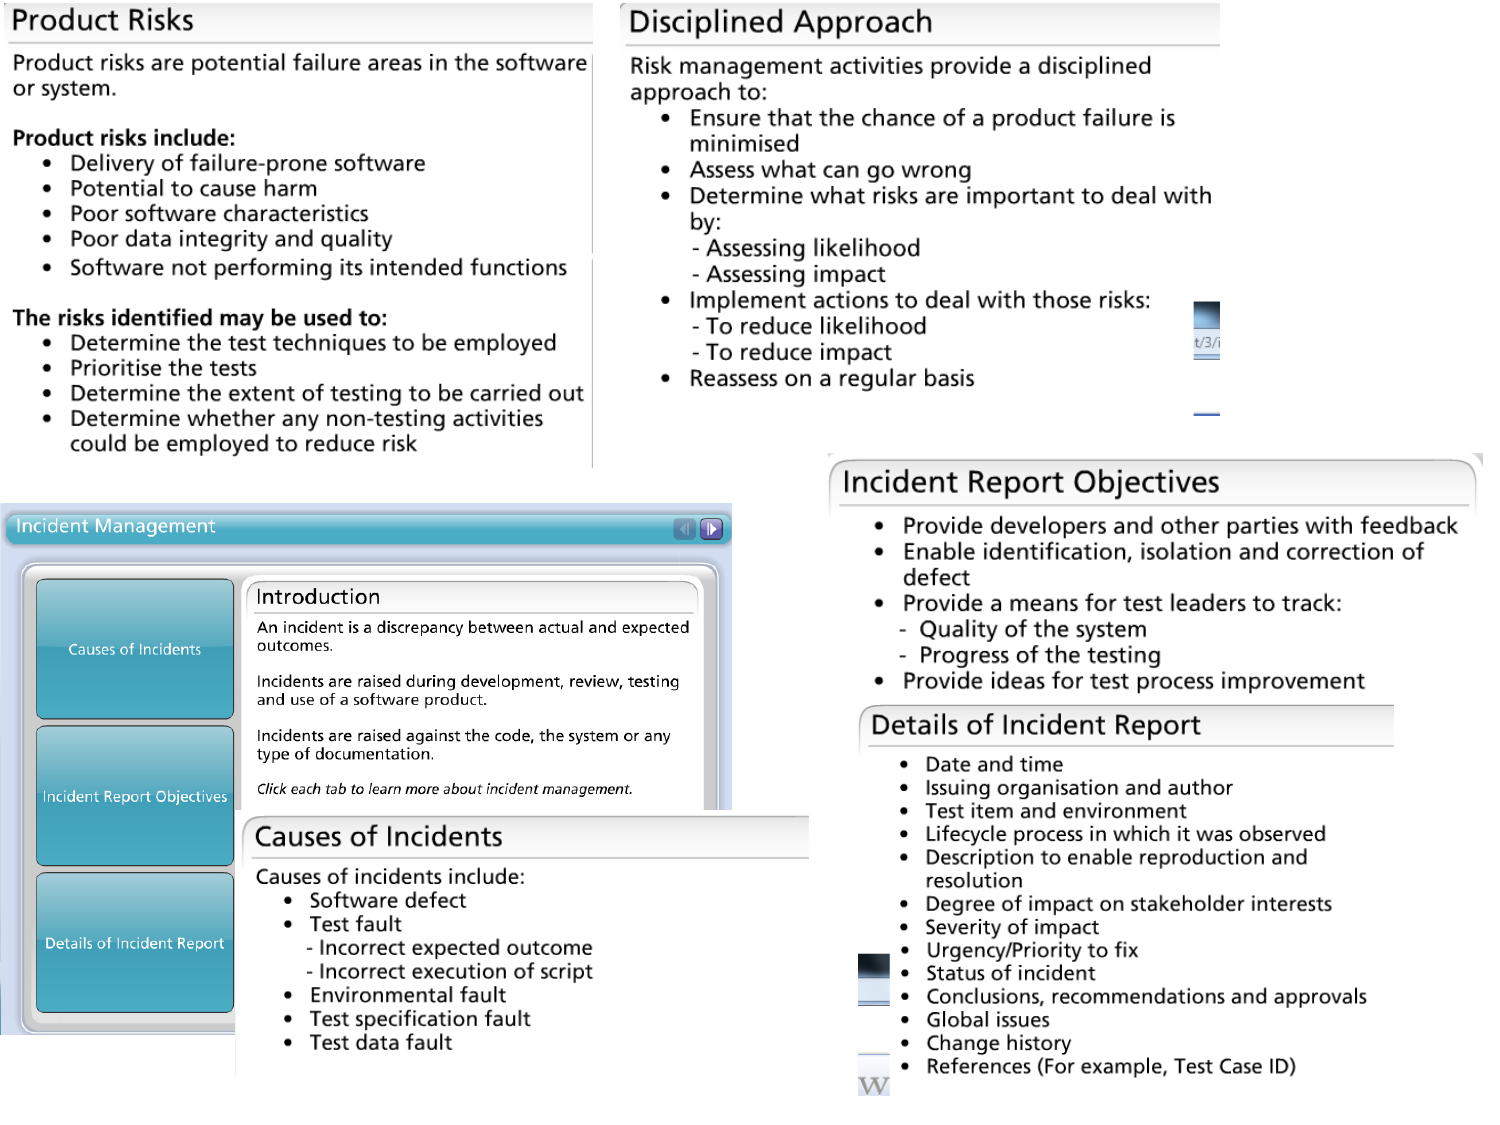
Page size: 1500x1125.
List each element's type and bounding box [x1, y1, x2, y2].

picture [4, 3, 594, 469]
picture [828, 452, 1483, 1097]
picture [619, 3, 1220, 416]
picture [0, 503, 809, 1078]
